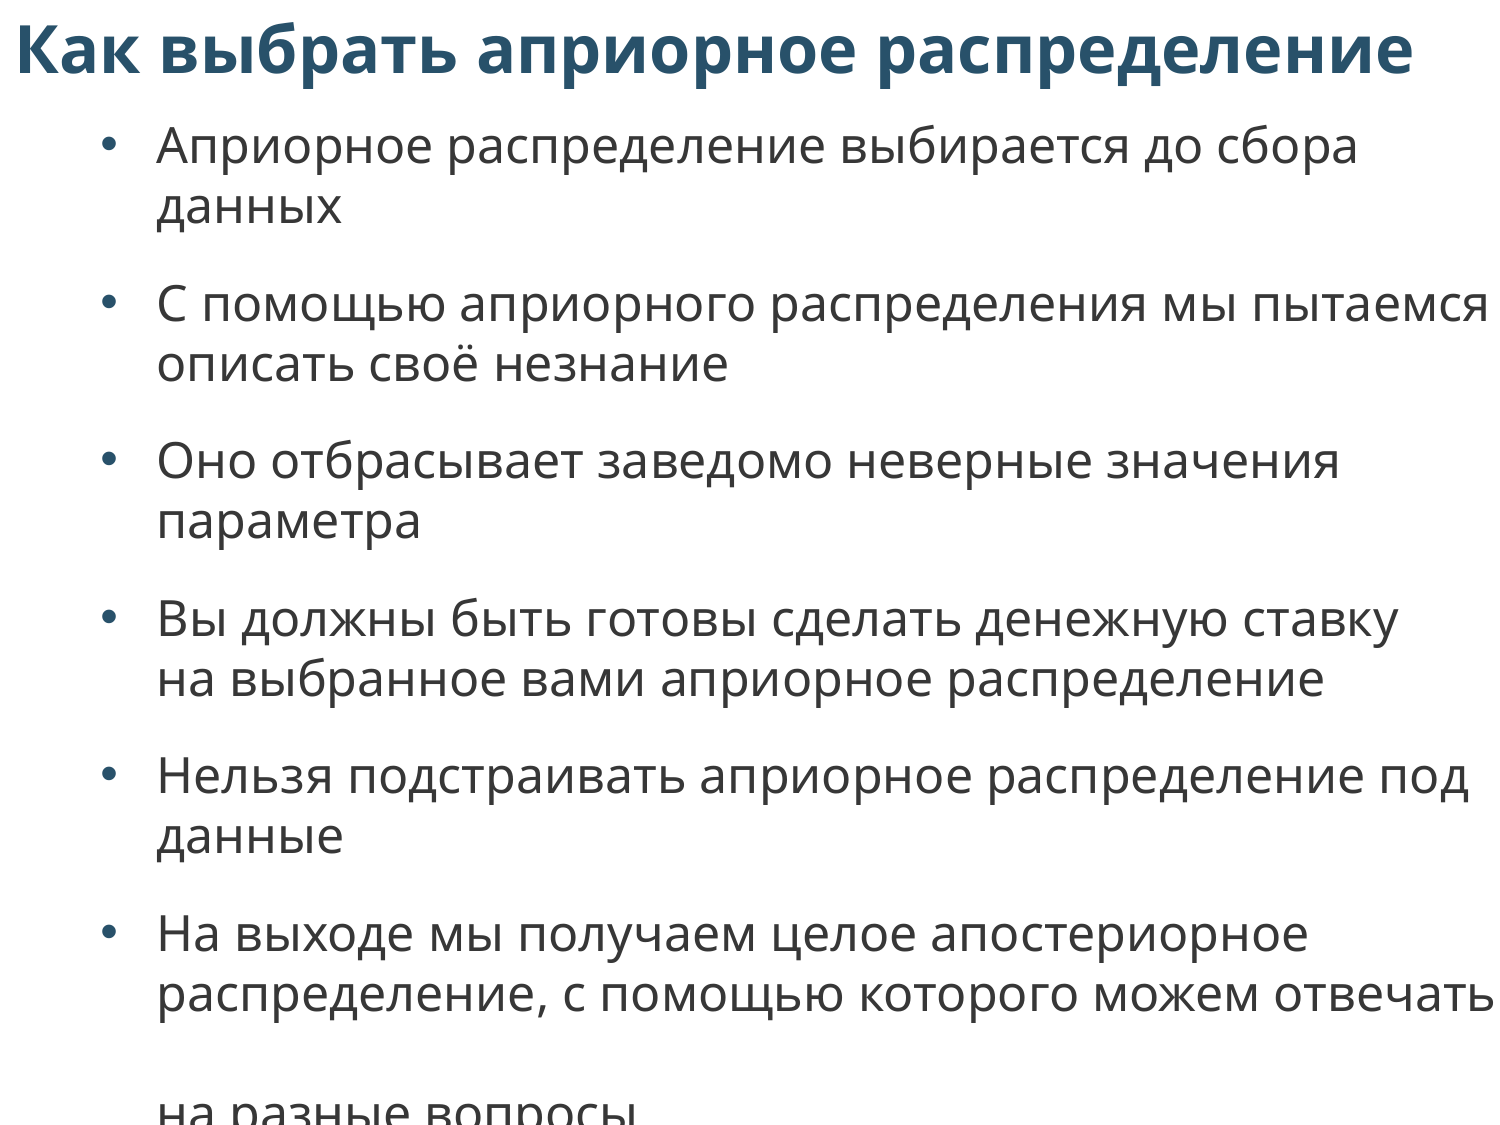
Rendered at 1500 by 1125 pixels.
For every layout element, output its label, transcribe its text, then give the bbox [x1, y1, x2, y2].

text_box Априорное распределение выбирается до сбора данных С помощью априорного распределения мы пытаемся описать своё незнание Оно отбрасывает заведомо неверные значения параметра Вы должны быть готовы сделать денежную ставку на выбранное вами априорное распределение Нельзя подстраивать априорное распределение под данные На выходе мы получаем целое апостериорное распределение, с помощью которого можем отвечать на разные вопросы [100, 113, 1500, 1035]
text_box Как выбрать априорное распределение [0, 0, 1500, 96]
text_box [374, 509, 1125, 615]
